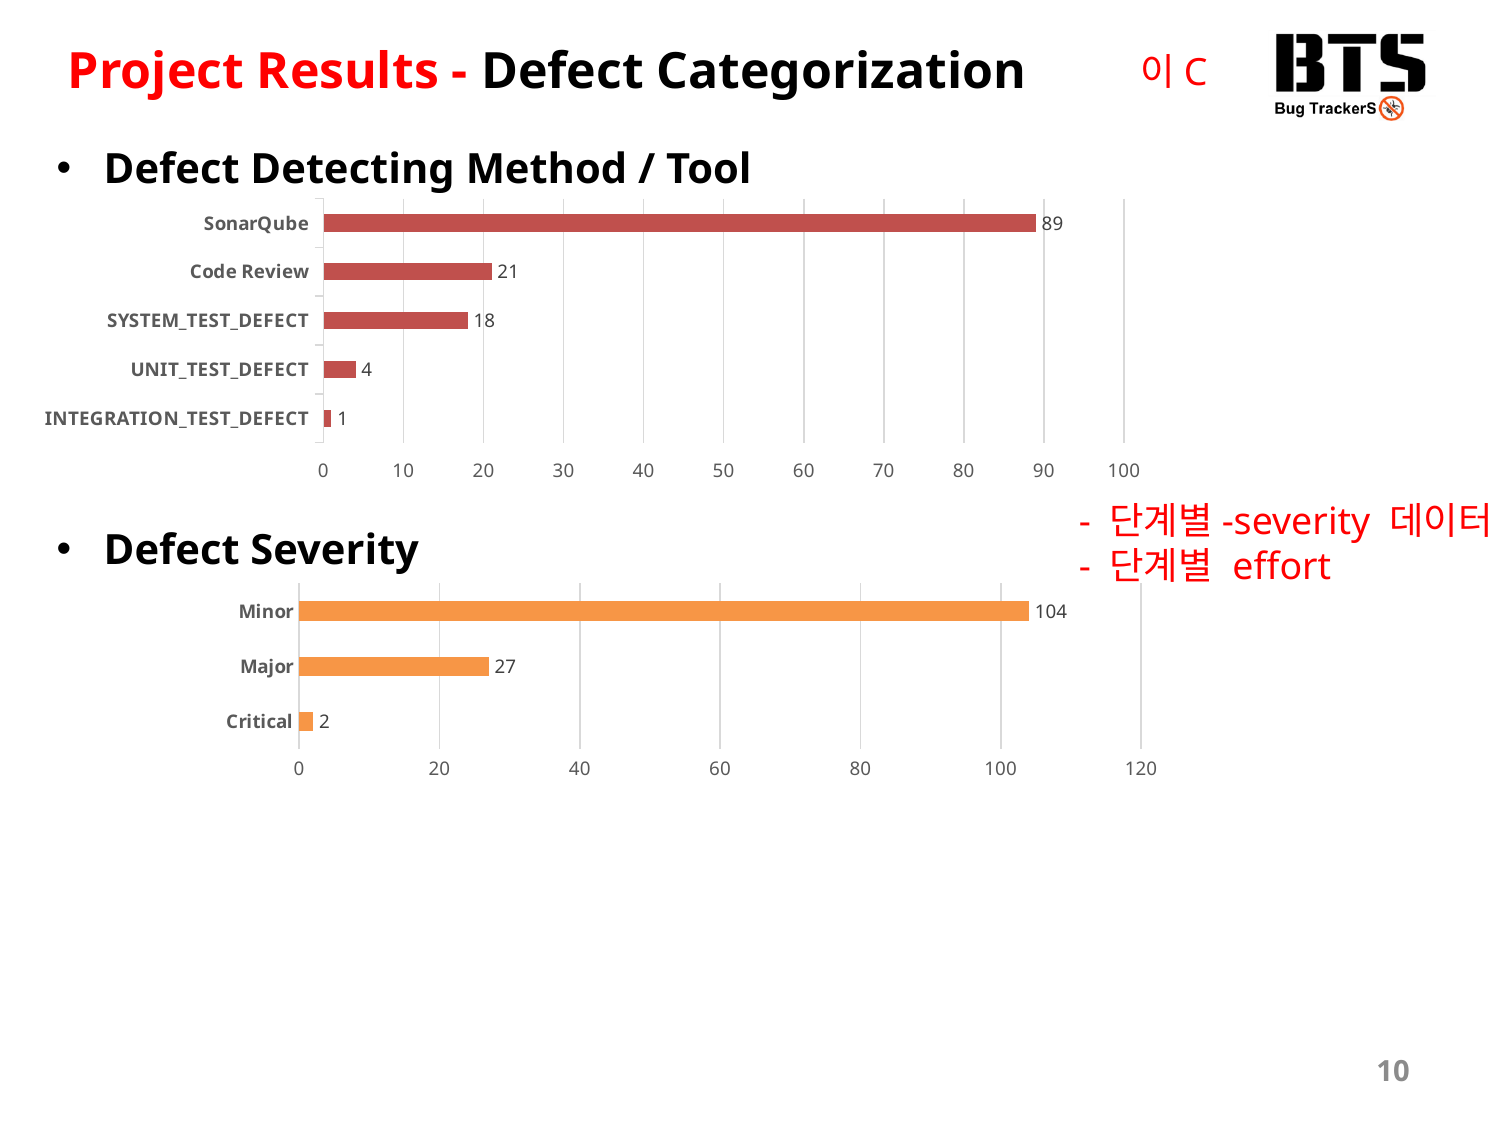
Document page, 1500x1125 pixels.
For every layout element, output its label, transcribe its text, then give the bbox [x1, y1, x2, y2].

slide_number 10 [1074, 1042, 1425, 1103]
chart [206, 579, 1178, 787]
text_box Project Results - Defect Categorization [53, 30, 1117, 106]
text_box Defect Detecting Method / Tool [41, 119, 1436, 199]
text_box 이C [1125, 41, 1223, 101]
chart [21, 192, 1164, 491]
picture [1263, 30, 1437, 127]
text_box - 단계별-severity 데이터 합치기 - 단계별 effort [1063, 489, 1500, 595]
text_box Defect Severity [41, 500, 1063, 581]
